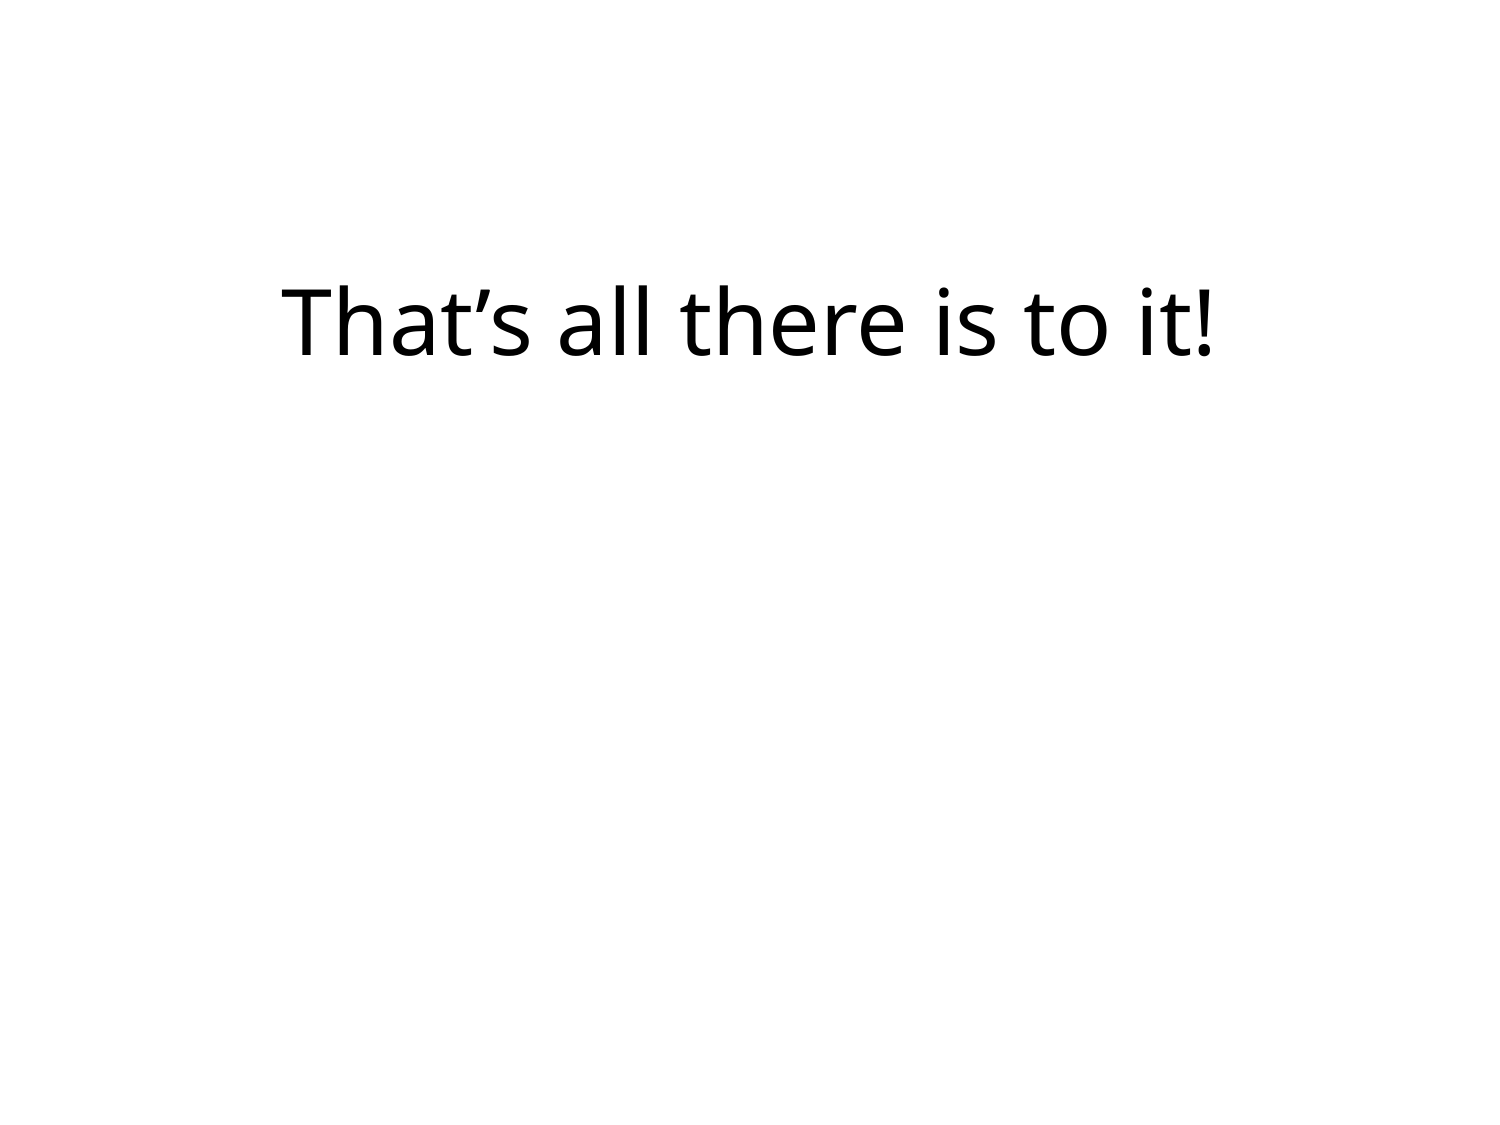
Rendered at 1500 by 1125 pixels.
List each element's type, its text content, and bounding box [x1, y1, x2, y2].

title That’s all there is to it! [112, 224, 1388, 413]
